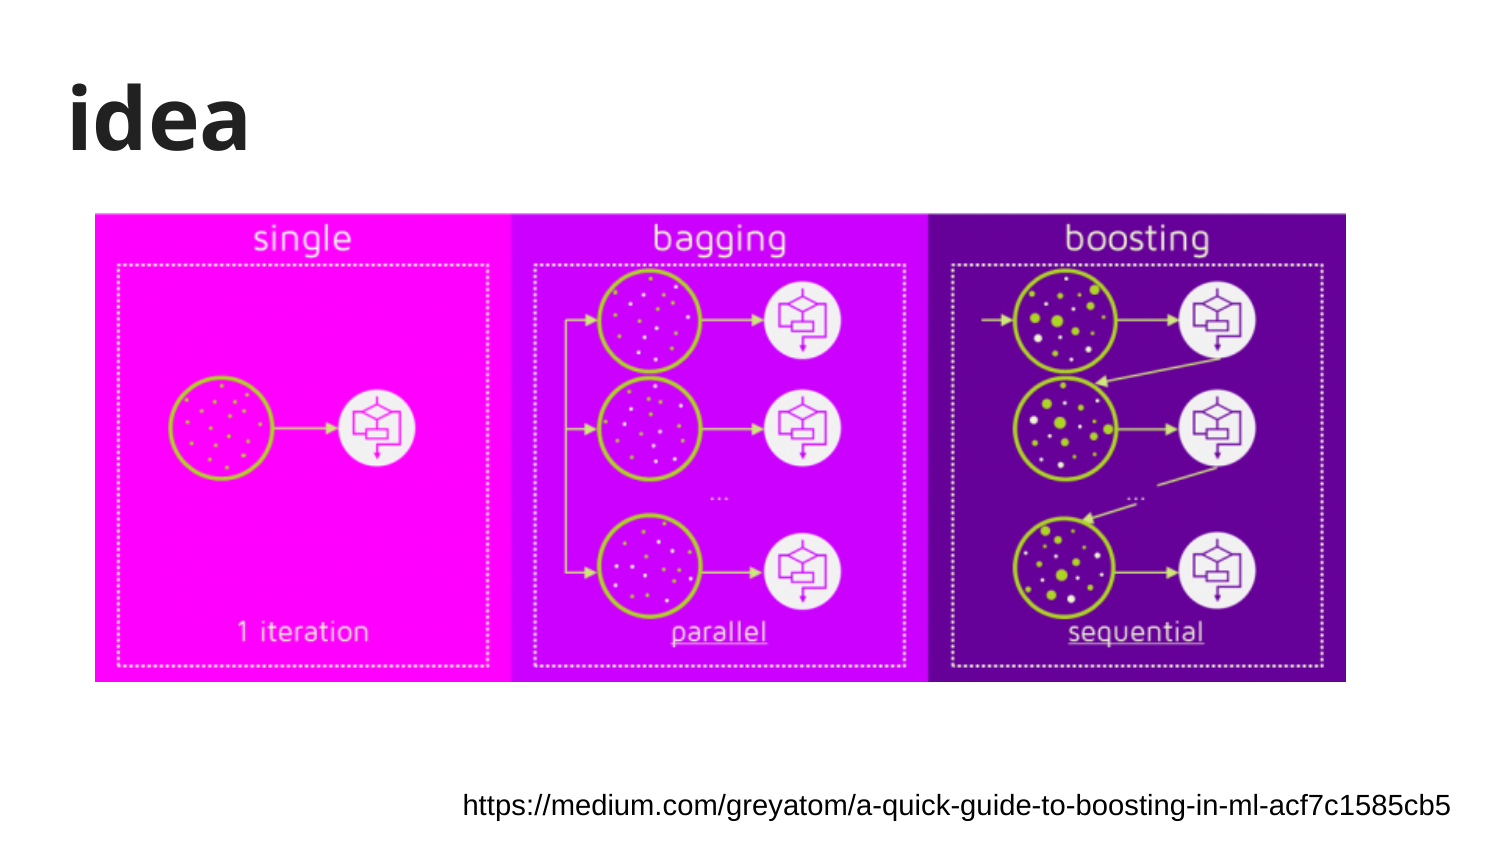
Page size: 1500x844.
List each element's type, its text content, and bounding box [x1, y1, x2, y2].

title idea [51, 48, 1449, 180]
text_box https://medium.com/greyatom/a-quick-guide-to-boosting-in-ml-acf7c1585cb5 [447, 771, 1500, 837]
picture [95, 201, 1346, 682]
